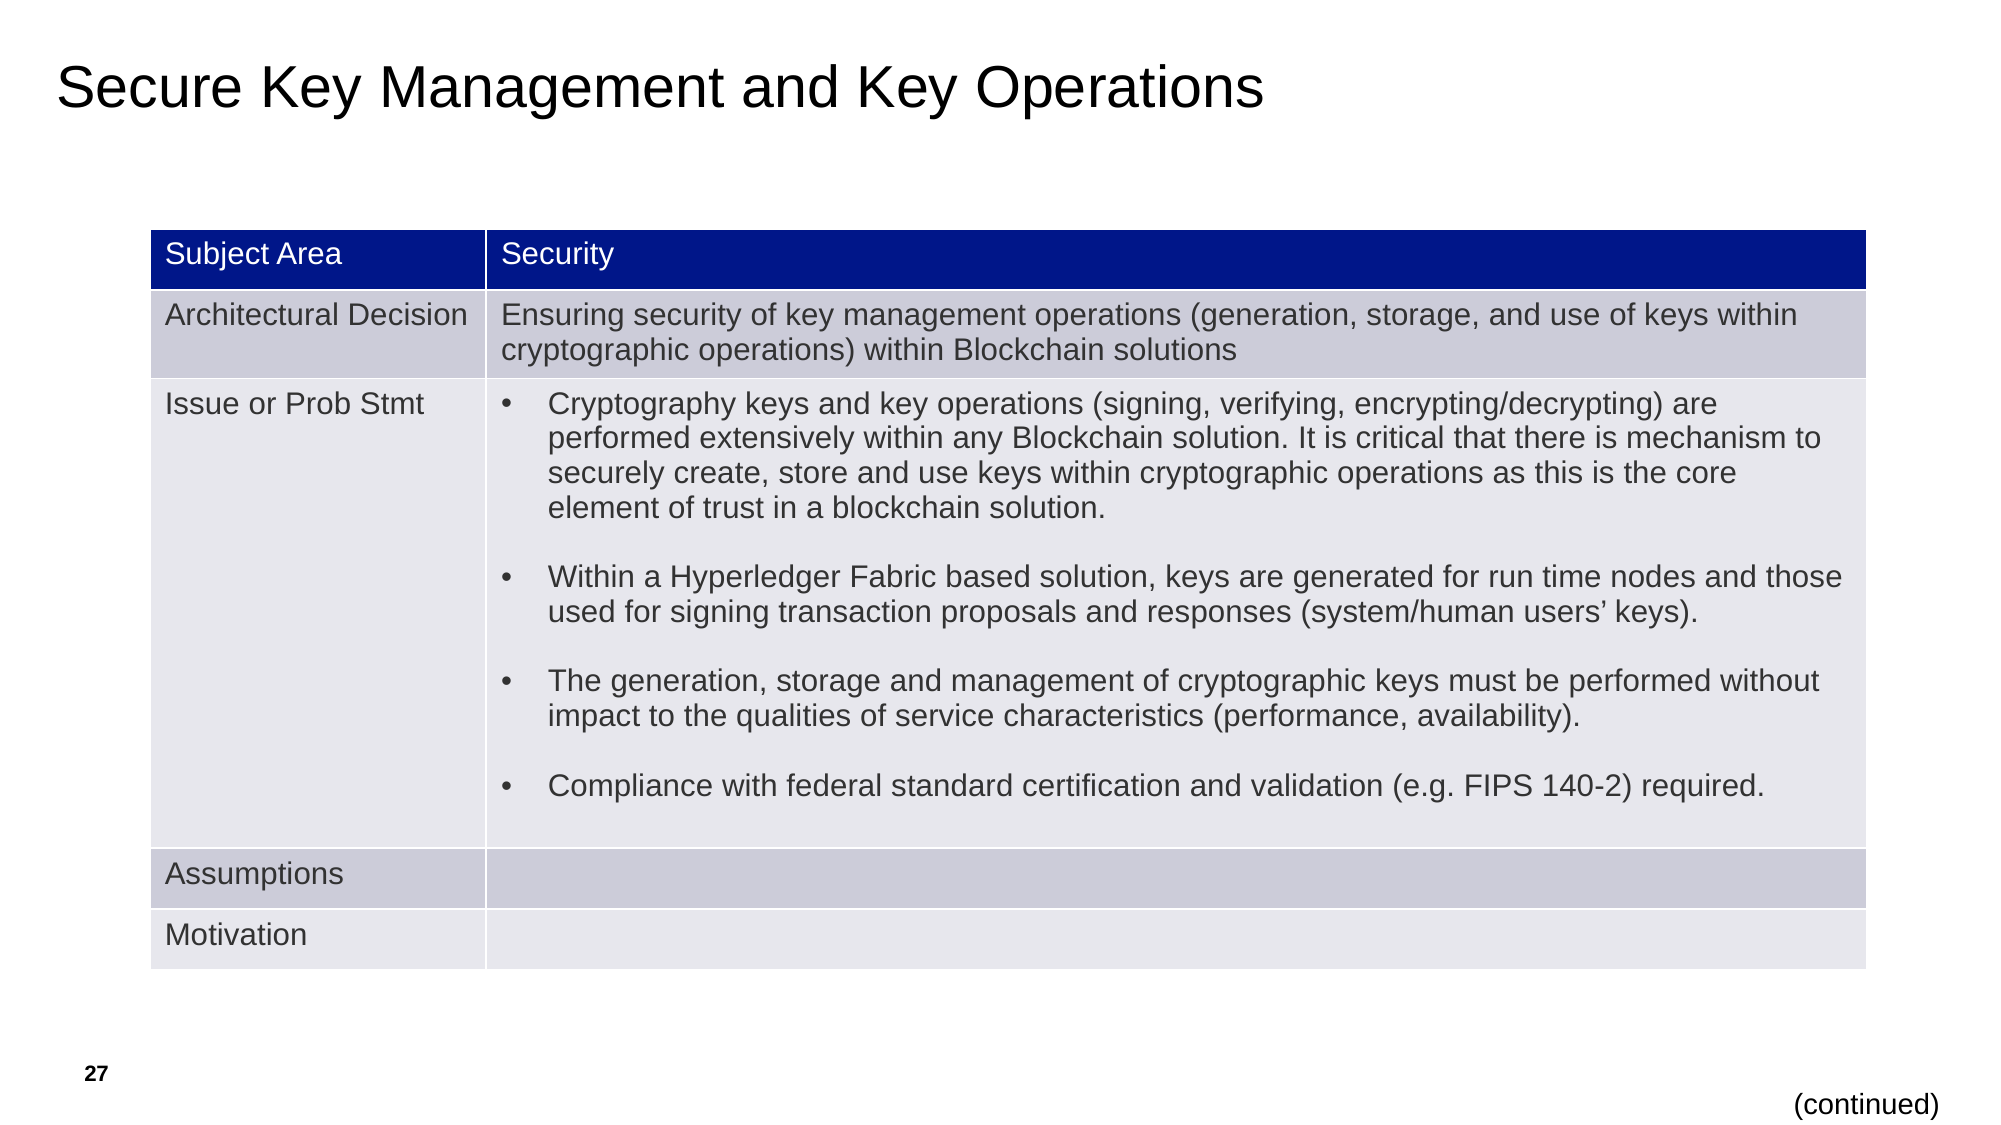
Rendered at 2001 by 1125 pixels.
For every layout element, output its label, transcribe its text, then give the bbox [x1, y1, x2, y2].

table_cell Cryptography keys and key operations (signing, verifying, encrypting/decrypting) are performed extensively within any Blockchain solution. It is critical that there is mechanism to securely create, store and use keys within cryptographic operations as this is the core element of trust in a blockchain solution. Within a Hyperledger Fabric based solution, keys are generated for run time nodes and those used for signing transaction proposals and responses (system/human users’ keys). The generation, storage and management of cryptographic keys must be performed without impact to the qualities of service characteristics (performance, availability). Compliance with federal standard certification and validation (e.g. FIPS 140-2) required. [487, 379, 1866, 847]
table_cell Motivation [151, 910, 485, 969]
table_header Subject Area [151, 230, 485, 289]
slide_number 27 [55, 1050, 138, 1095]
table_cell Assumptions [151, 849, 485, 908]
table_cell Architectural Decision [151, 291, 485, 378]
table_cell Ensuring security of key management operations (generation, storage, and use of keys within cryptographic operations) within Blockchain solutions [487, 291, 1866, 378]
table_cell [487, 849, 1866, 908]
table_cell Issue or Prob Stmt [151, 379, 485, 847]
table_header Security [487, 230, 1866, 289]
title Secure Key Management and Key Operations [55, 55, 1943, 121]
text_box (continued) [1778, 1077, 1956, 1125]
table_cell [487, 910, 1866, 969]
